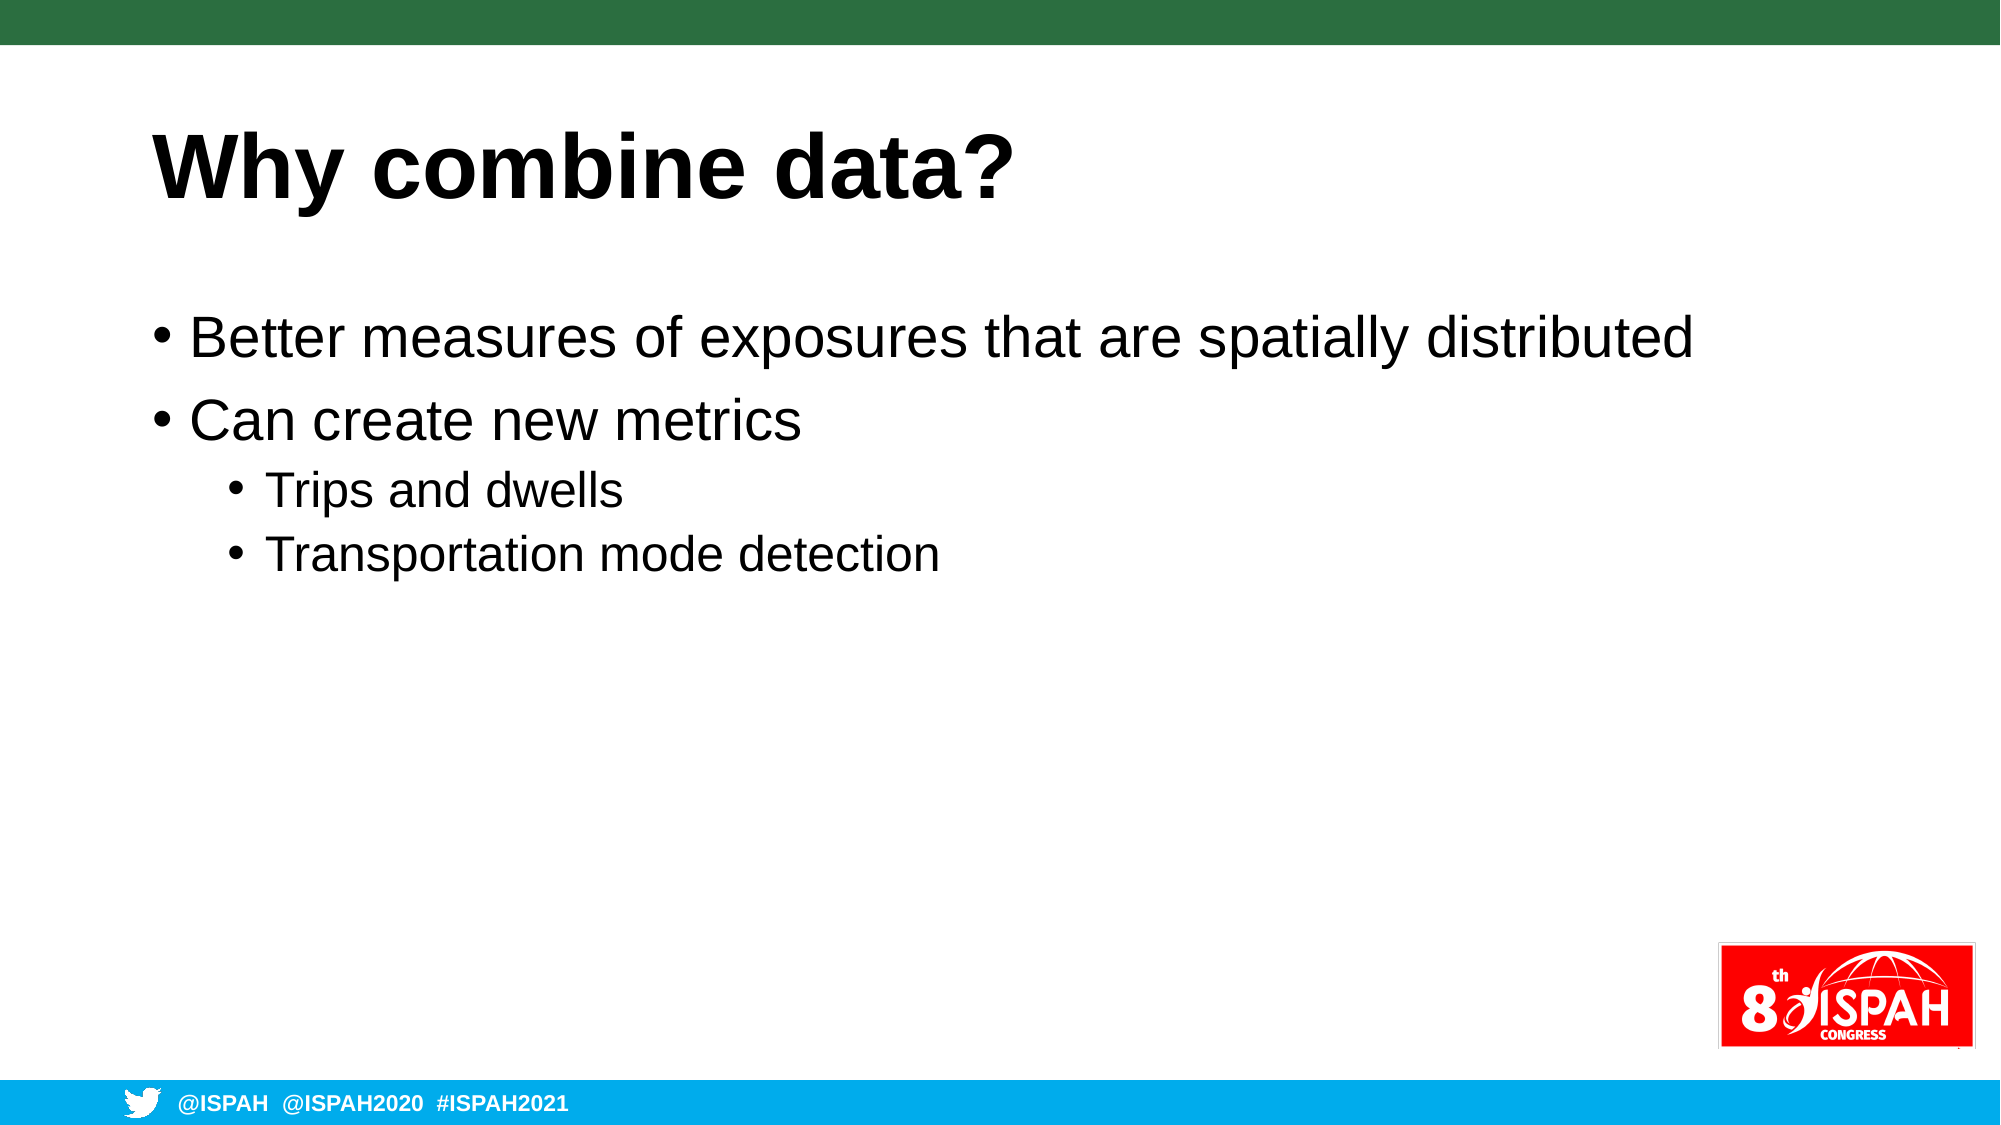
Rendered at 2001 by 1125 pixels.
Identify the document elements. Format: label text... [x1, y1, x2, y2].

title Why combine data? [137, 59, 1863, 278]
picture [1717, 940, 1977, 1049]
list Better measures of exposures that are spatially distributed Can create new metrics Trips and dwells Transportation mode detection [137, 299, 1863, 1014]
picture [126, 1088, 160, 1117]
